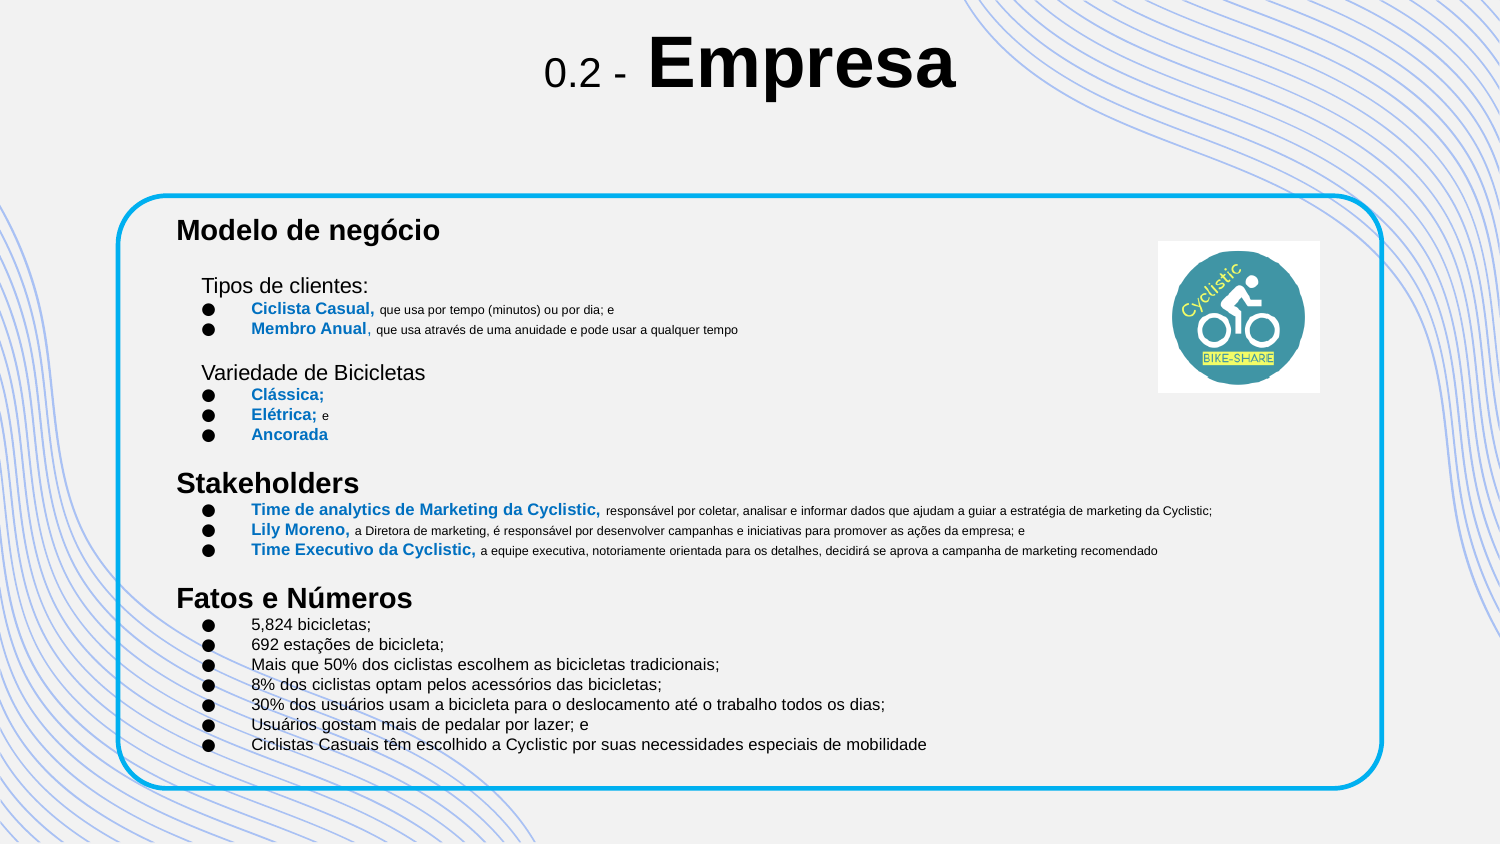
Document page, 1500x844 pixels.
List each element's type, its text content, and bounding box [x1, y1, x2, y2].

text_box Modelo de negócio Tipos de clientes: Ciclista Casual, que usa por tempo (minutos) ou por dia; e Membro Anual, que usa através de uma anuidade e pode usar a qualquer tempo Variedade de Bicicletas Clássica; Elétrica; e Ancorada Stakeholders Time de analytics de Marketing da Cyclistic, responsável por coletar, analisar e informar dados que ajudam a guiar a estratégia de marketing da Cyclistic; Lily Moreno, a Diretora de marketing, é responsável por desenvolver campanhas e iniciativas para promover as ações da empresa; e Time Executivo da Cyclistic, a equipe executiva, notoriamente orientada para os detalhes, decidirá se aprova a campanha de marketing recomendado Fatos e Números 5,824 bicicletas; 692 estações de bicicleta; Mais que 50% dos ciclistas escolhem as bicicletas tradicionais; 8% dos ciclistas optam pelos acessórios das bicicletas; 30% dos usuários usam a bicicleta para o deslocamento até o trabalho todos os dias; Usuários gostam mais de pedalar por lazer; e Ciclistas Casuais têm escolhido a Cyclistic por suas necessidades especiais de mobilidade [161, 195, 1382, 789]
title 0.2 - Empresa [0, 0, 1500, 94]
picture [1157, 241, 1320, 393]
text_box [117, 196, 161, 789]
